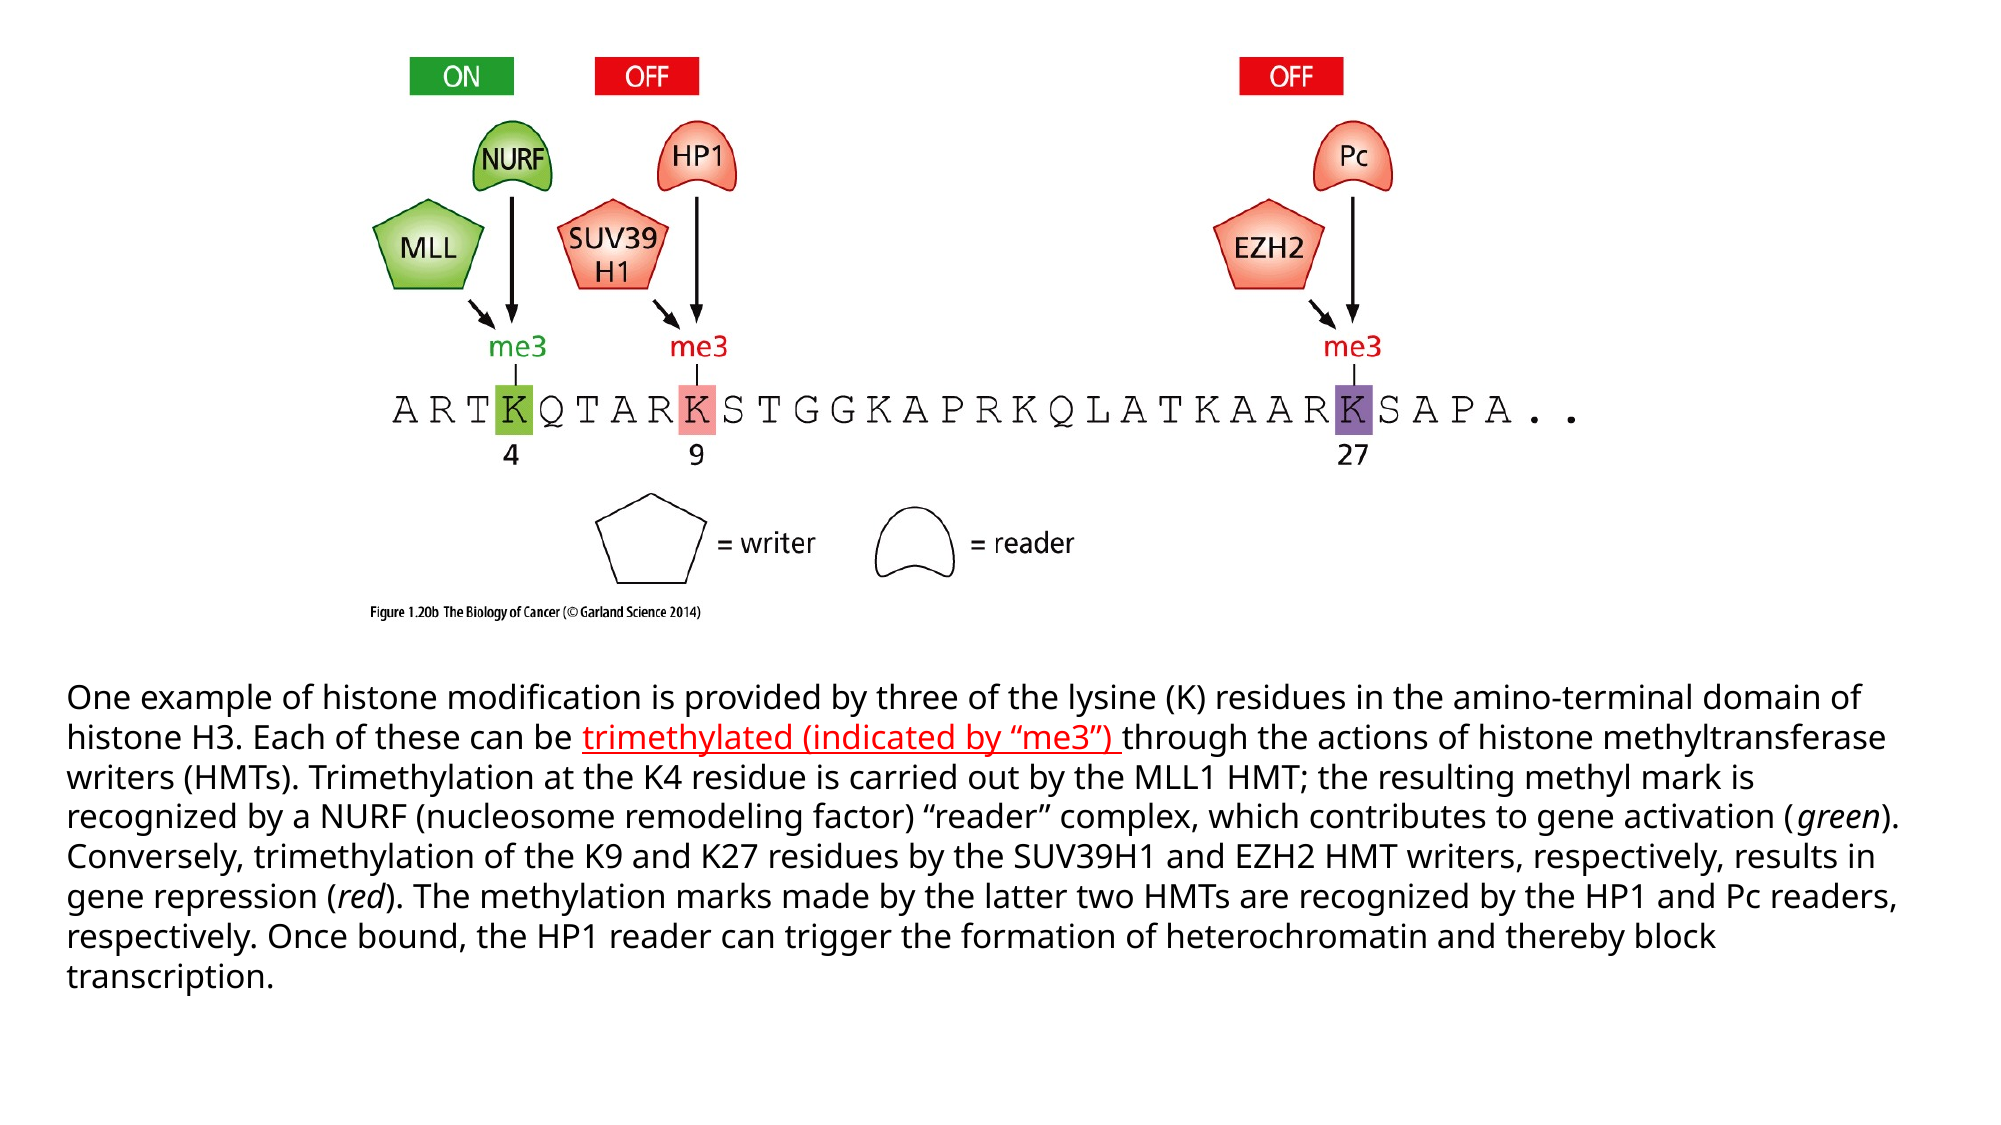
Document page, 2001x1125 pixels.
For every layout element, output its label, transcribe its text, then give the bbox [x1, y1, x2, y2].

picture [363, 48, 1583, 624]
text_box One example of histone modification is provided by three of the lysine (K) residues in the amino-terminal domain of histone H3. Each of these can be trimethylated (indicated by “me3”) through the actions of histone methyltransferase writers (HMTs). Trimethylation at the K4 residue is carried out by the MLL1 HMT; the resulting methyl mark is recognized by a NURF (nucleosome remodeling factor) “reader” complex, which contributes to gene activation (green). Conversely, trimethylation of the K9 and K27 residues by the SUV39H1 and EZH2 HMT writers, respectively, results in gene repression (red). The methylation marks made by the latter two HMTs are recognized by the HP1 and Pc readers, respectively. Once bound, the HP1 reader can trigger the formation of heterochromatin and thereby block transcription. [51, 668, 1923, 1003]
